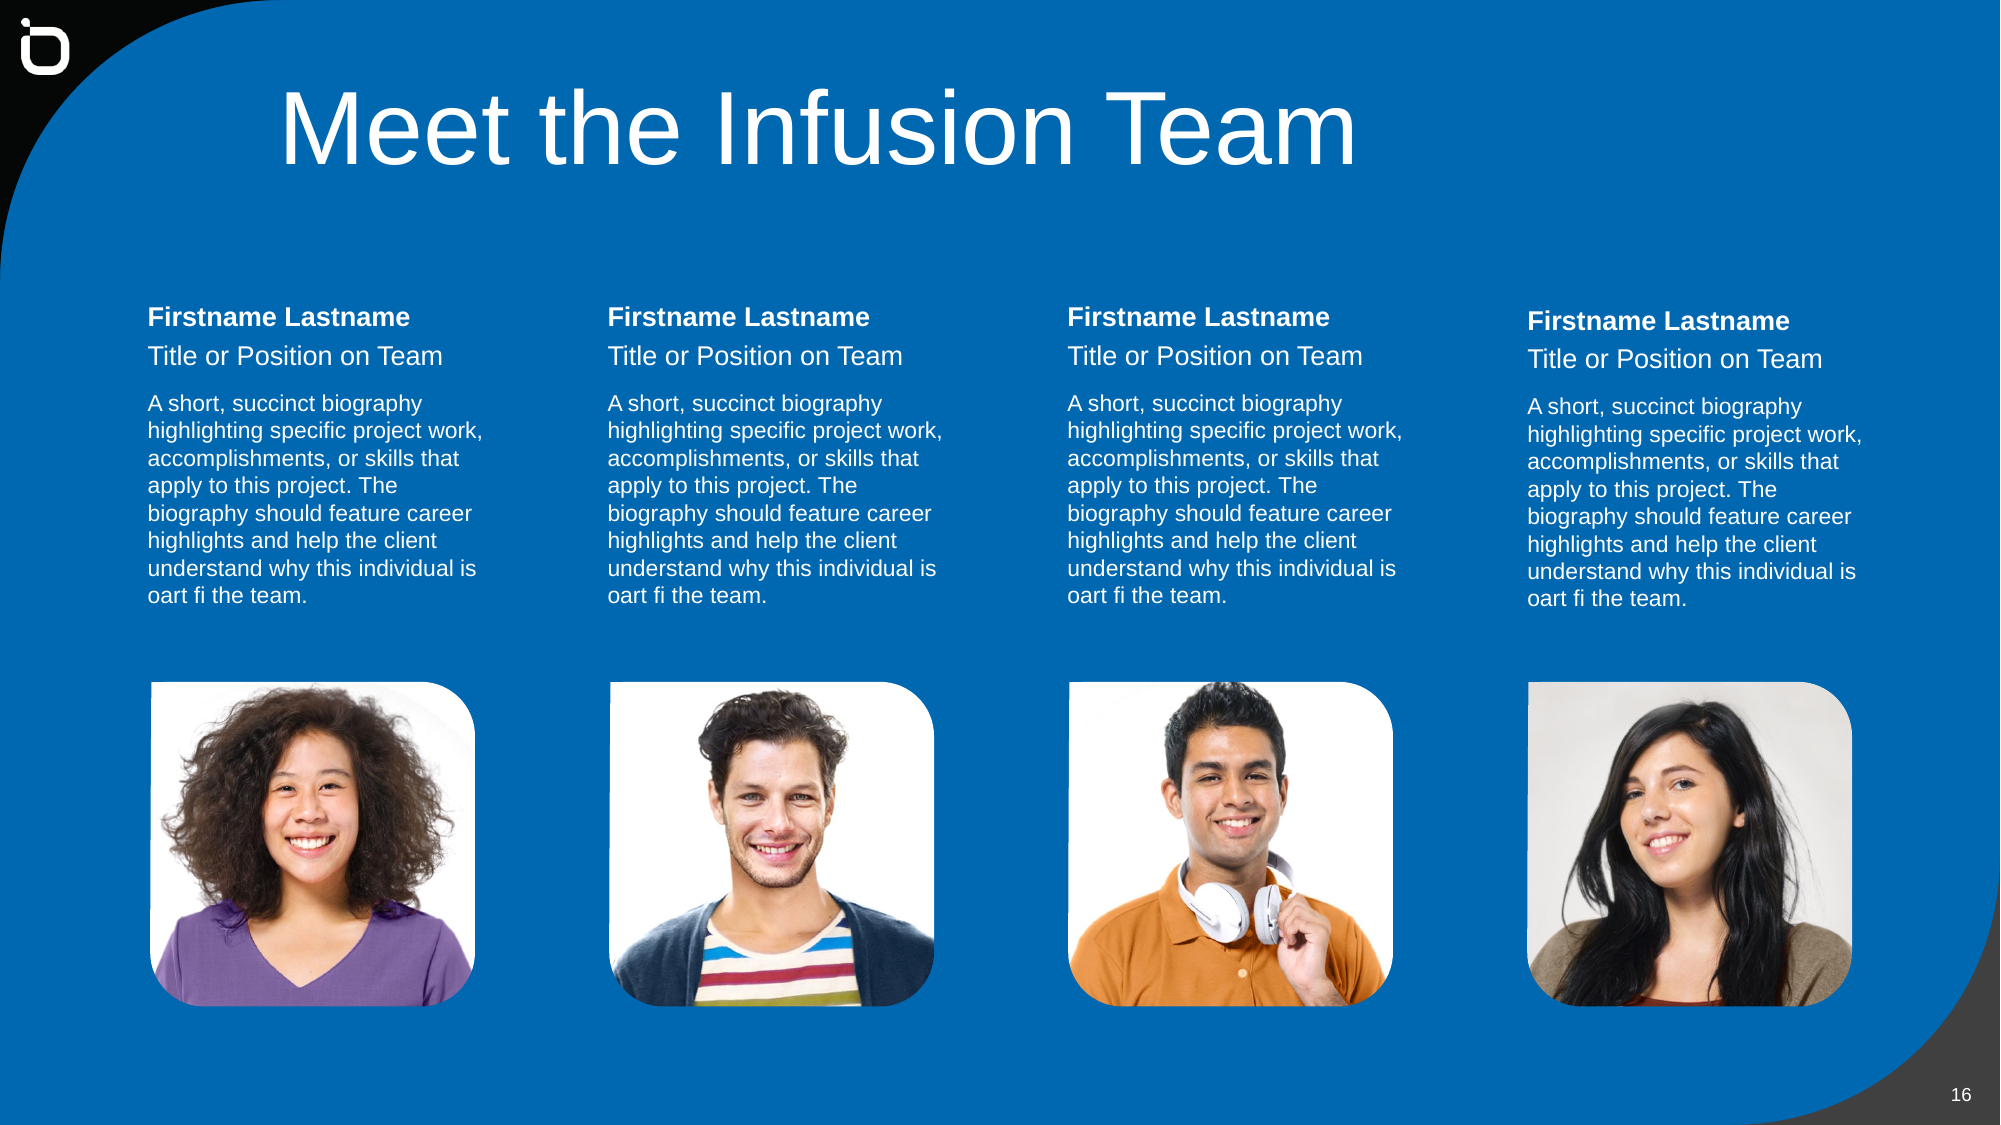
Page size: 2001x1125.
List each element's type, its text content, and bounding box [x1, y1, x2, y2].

list Title or Position on Team [607, 338, 962, 372]
picture [1526, 681, 1853, 1007]
list A short, succinct biography highlighting specific project work, accomplishments, or skills that apply to this project. The biography should feature career highlights and help the client understand why this individual is oart fi the team. [607, 388, 962, 617]
list A short, succinct biography highlighting specific project work, accomplishments, or skills that apply to this project. The biography should feature career highlights and help the client understand why this individual is oart fi the team. [147, 388, 502, 617]
list Firstname Lastname [147, 299, 521, 336]
list Firstname Lastname [1067, 299, 1450, 339]
list Title or Position on Team [1527, 341, 1882, 375]
list A short, succinct biography highlighting specific project work, accomplishments, or skills that apply to this project. The biography should feature career highlights and help the client understand why this individual is oart fi the team. [1527, 391, 1882, 620]
title Meet the Infusion Team [278, 75, 1717, 223]
picture [21, 17, 74, 75]
list Firstname Lastname [1527, 303, 1909, 342]
picture [608, 681, 935, 1007]
list Firstname Lastname [607, 299, 989, 342]
list Title or Position on Team [147, 338, 502, 372]
picture [149, 681, 476, 1007]
picture [1067, 681, 1394, 1007]
list A short, succinct biography highlighting specific project work, accomplishments, or skills that apply to this project. The biography should feature career highlights and help the client understand why this individual is oart fi the team. [1067, 388, 1422, 617]
list Title or Position on Team [1067, 338, 1422, 372]
